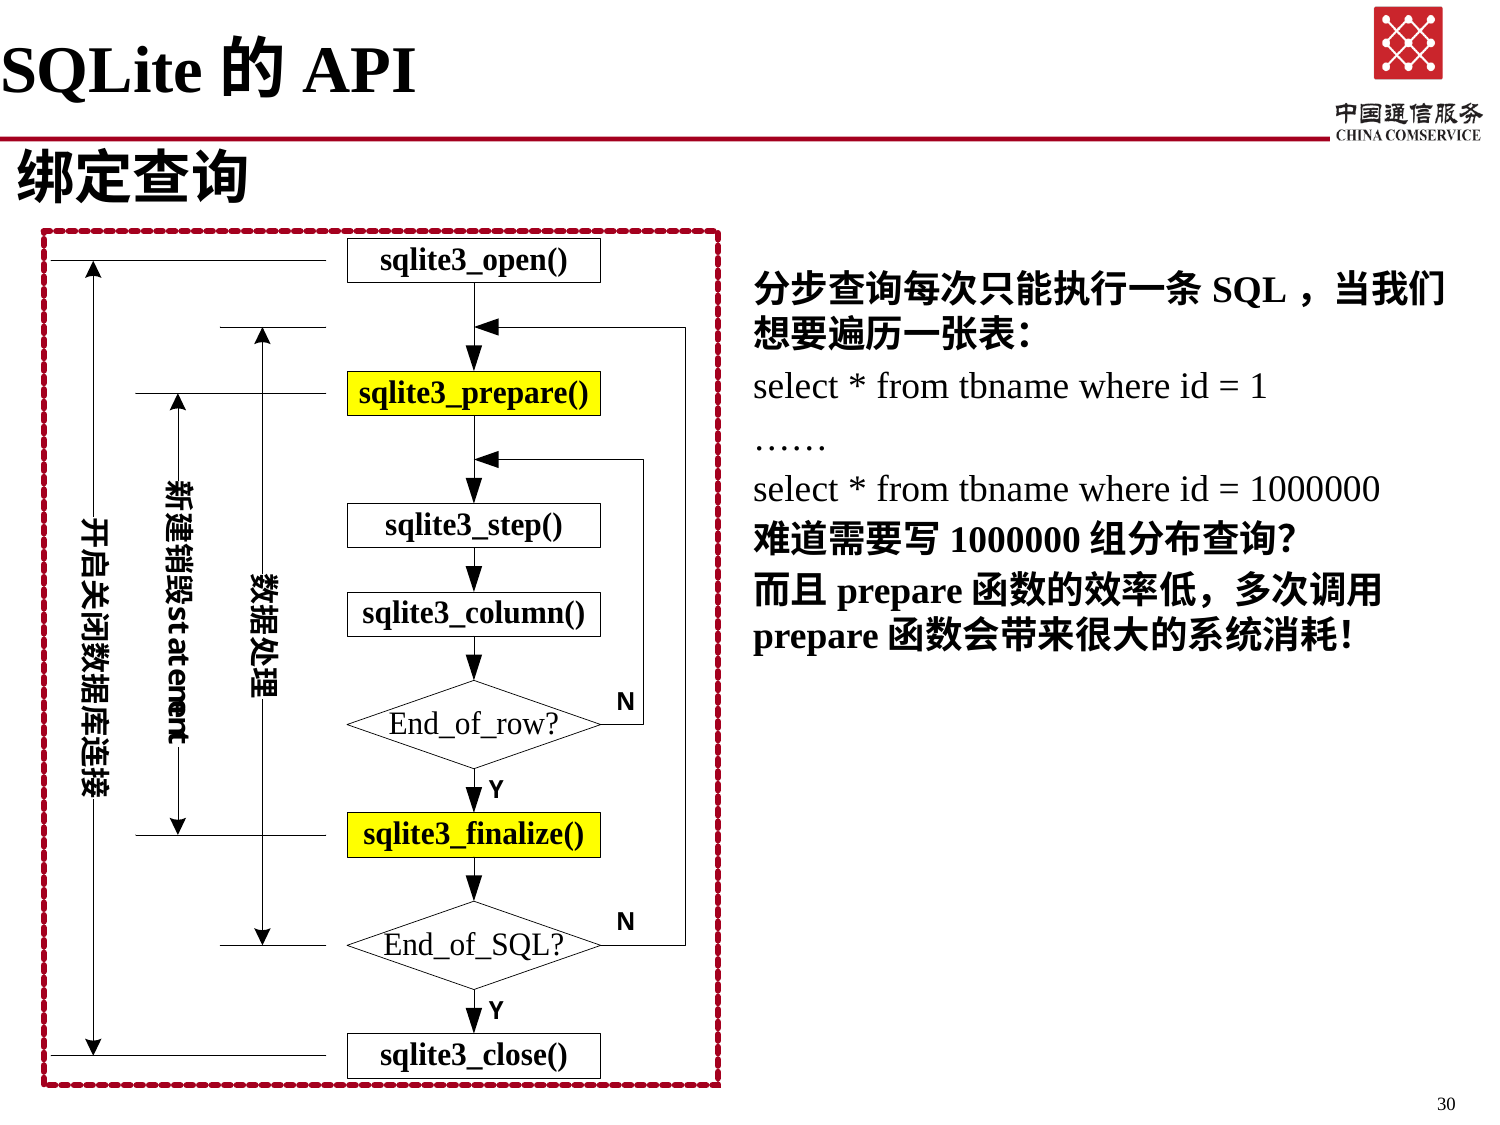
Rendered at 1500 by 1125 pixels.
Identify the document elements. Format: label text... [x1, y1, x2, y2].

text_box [46, 234, 716, 1083]
title SQLite的API [0, 0, 1500, 142]
text_box 分步查询每次只能执行一条SQL，当我们想要遍历一张表： select * from tbname where id = 1 …… select * from tbname where id = 1000000 难道需要写1000000组分布查询？ 而且prepare函数的效率低，多次调用prepare函数会带来很大的系统消耗！ [738, 257, 1465, 664]
text_box 绑定查询 [1, 140, 265, 219]
